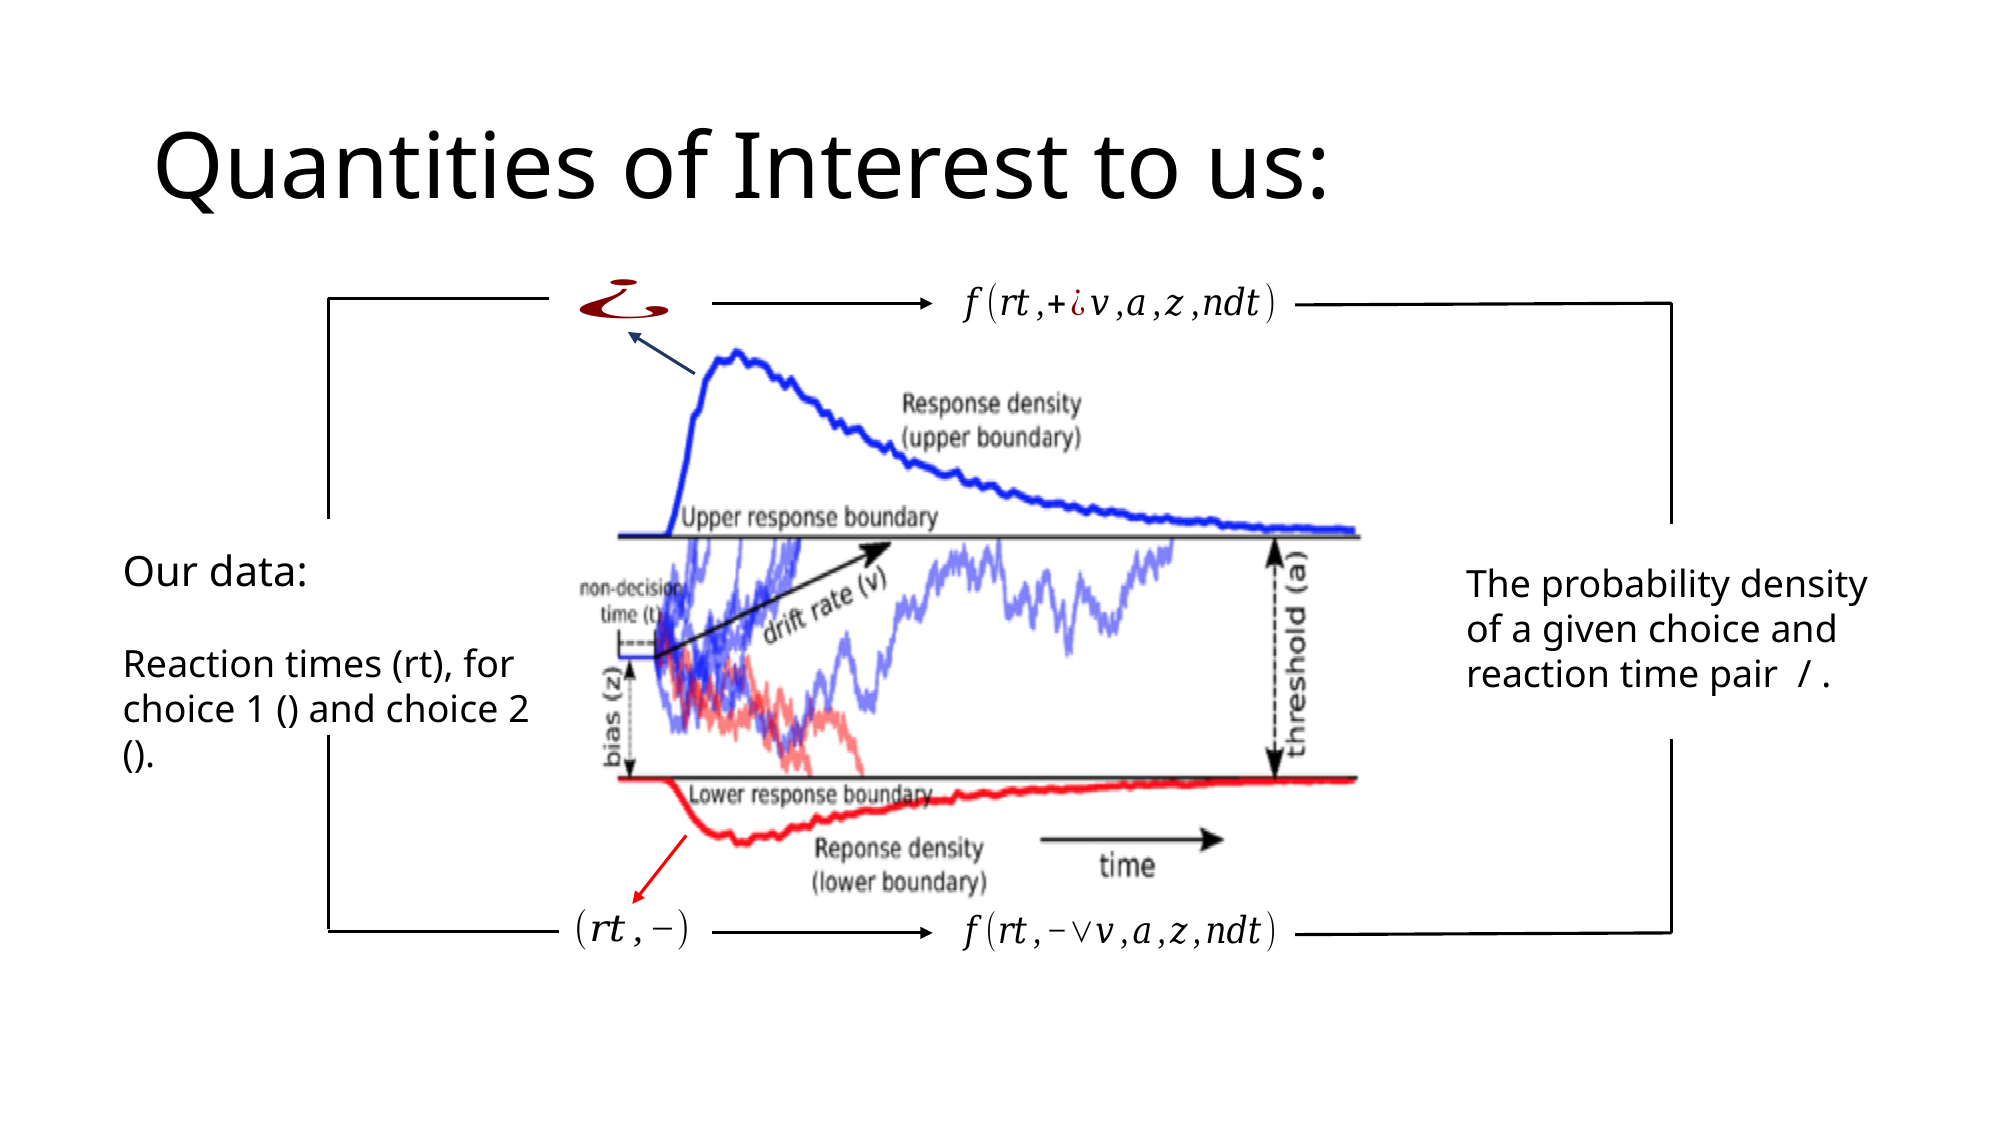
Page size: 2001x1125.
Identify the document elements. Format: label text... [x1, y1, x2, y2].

picture [578, 342, 1365, 904]
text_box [627, 331, 695, 374]
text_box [632, 835, 687, 904]
title Quantities of Interest to us: [137, 59, 1863, 278]
